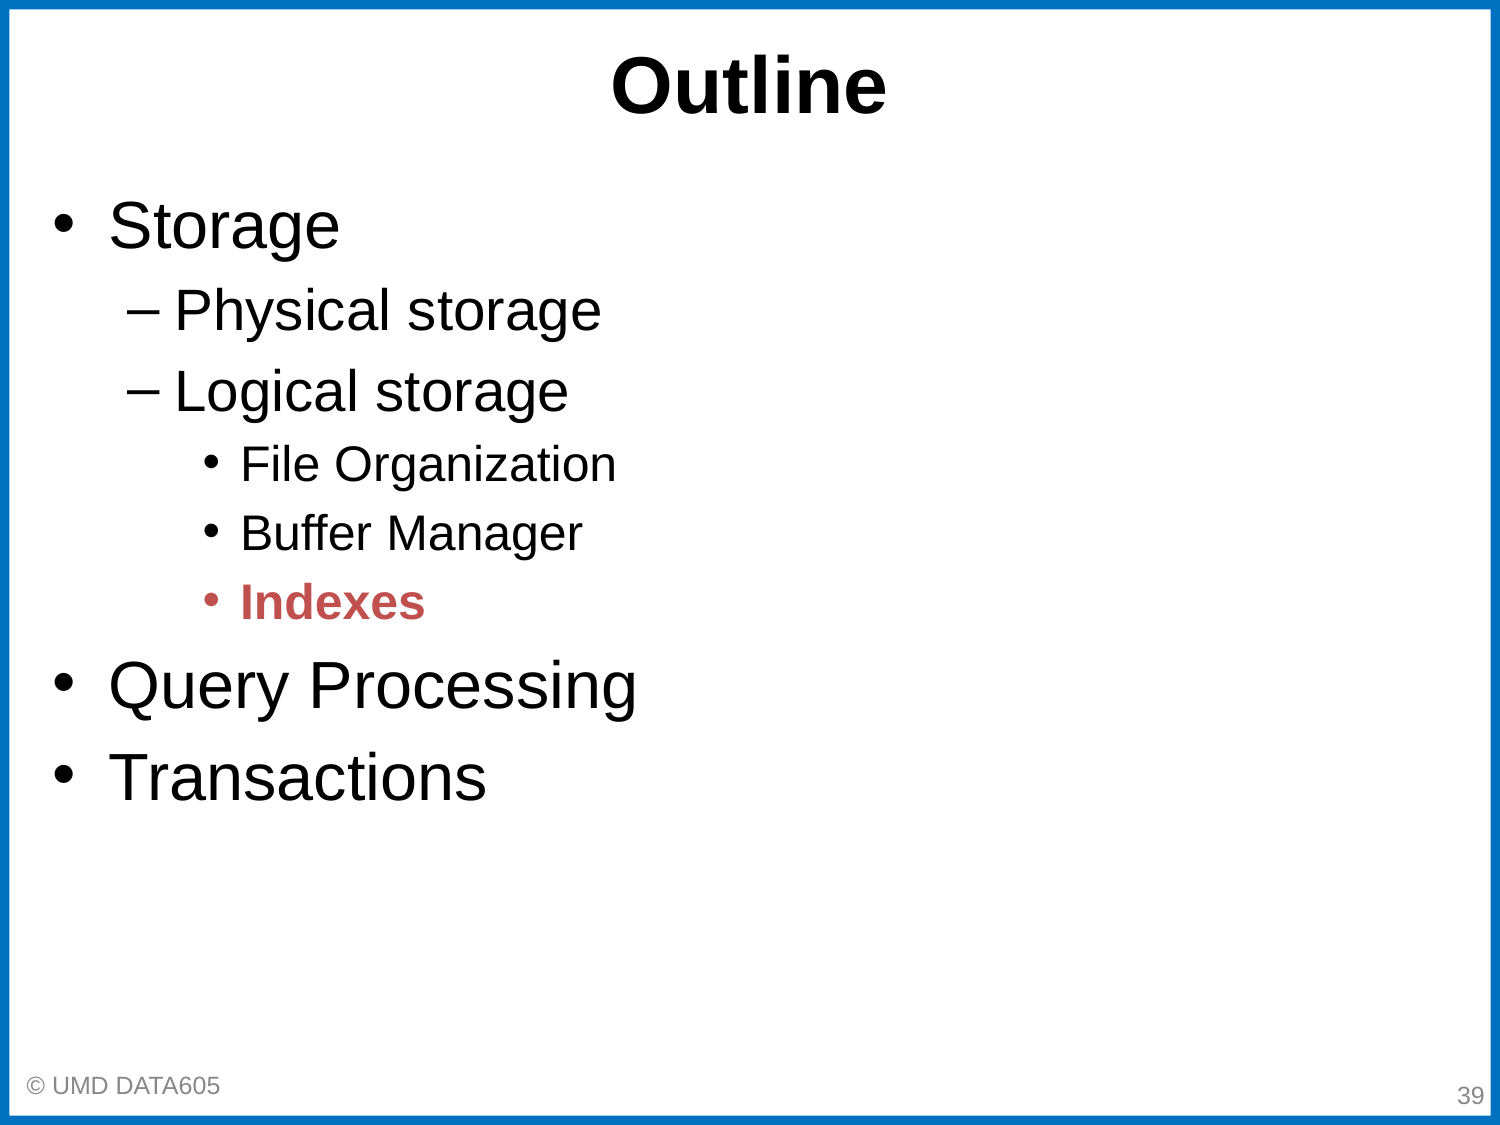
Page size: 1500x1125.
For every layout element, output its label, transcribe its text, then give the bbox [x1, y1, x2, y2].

slide_number ‹#› [1149, 1065, 1500, 1125]
list Storage Physical storage Logical storage File Organization Buffer Manager Indexes Query Processing Transactions [37, 162, 1488, 1025]
title Outline [24, 24, 1475, 138]
